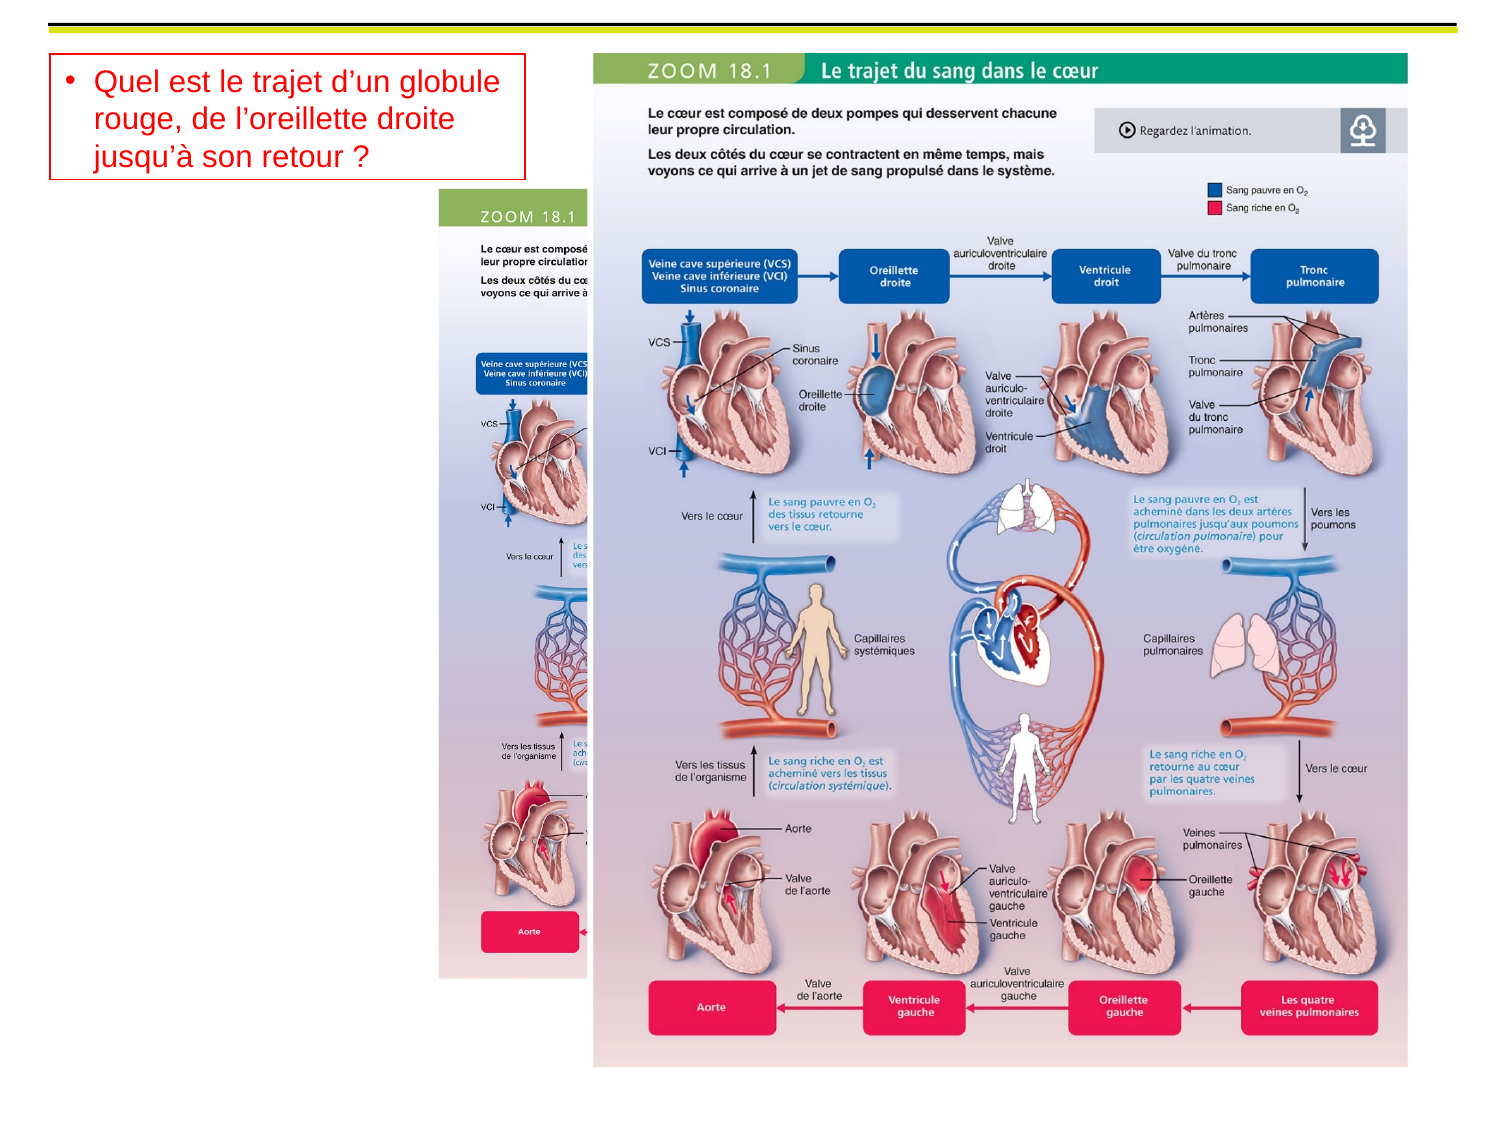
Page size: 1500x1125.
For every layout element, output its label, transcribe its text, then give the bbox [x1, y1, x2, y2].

picture [587, 53, 1413, 1067]
text_box Quel est le trajet d’un globule rouge, de l’oreillette droite jusqu’à son retour ? [50, 53, 525, 180]
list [434, 184, 582, 1001]
